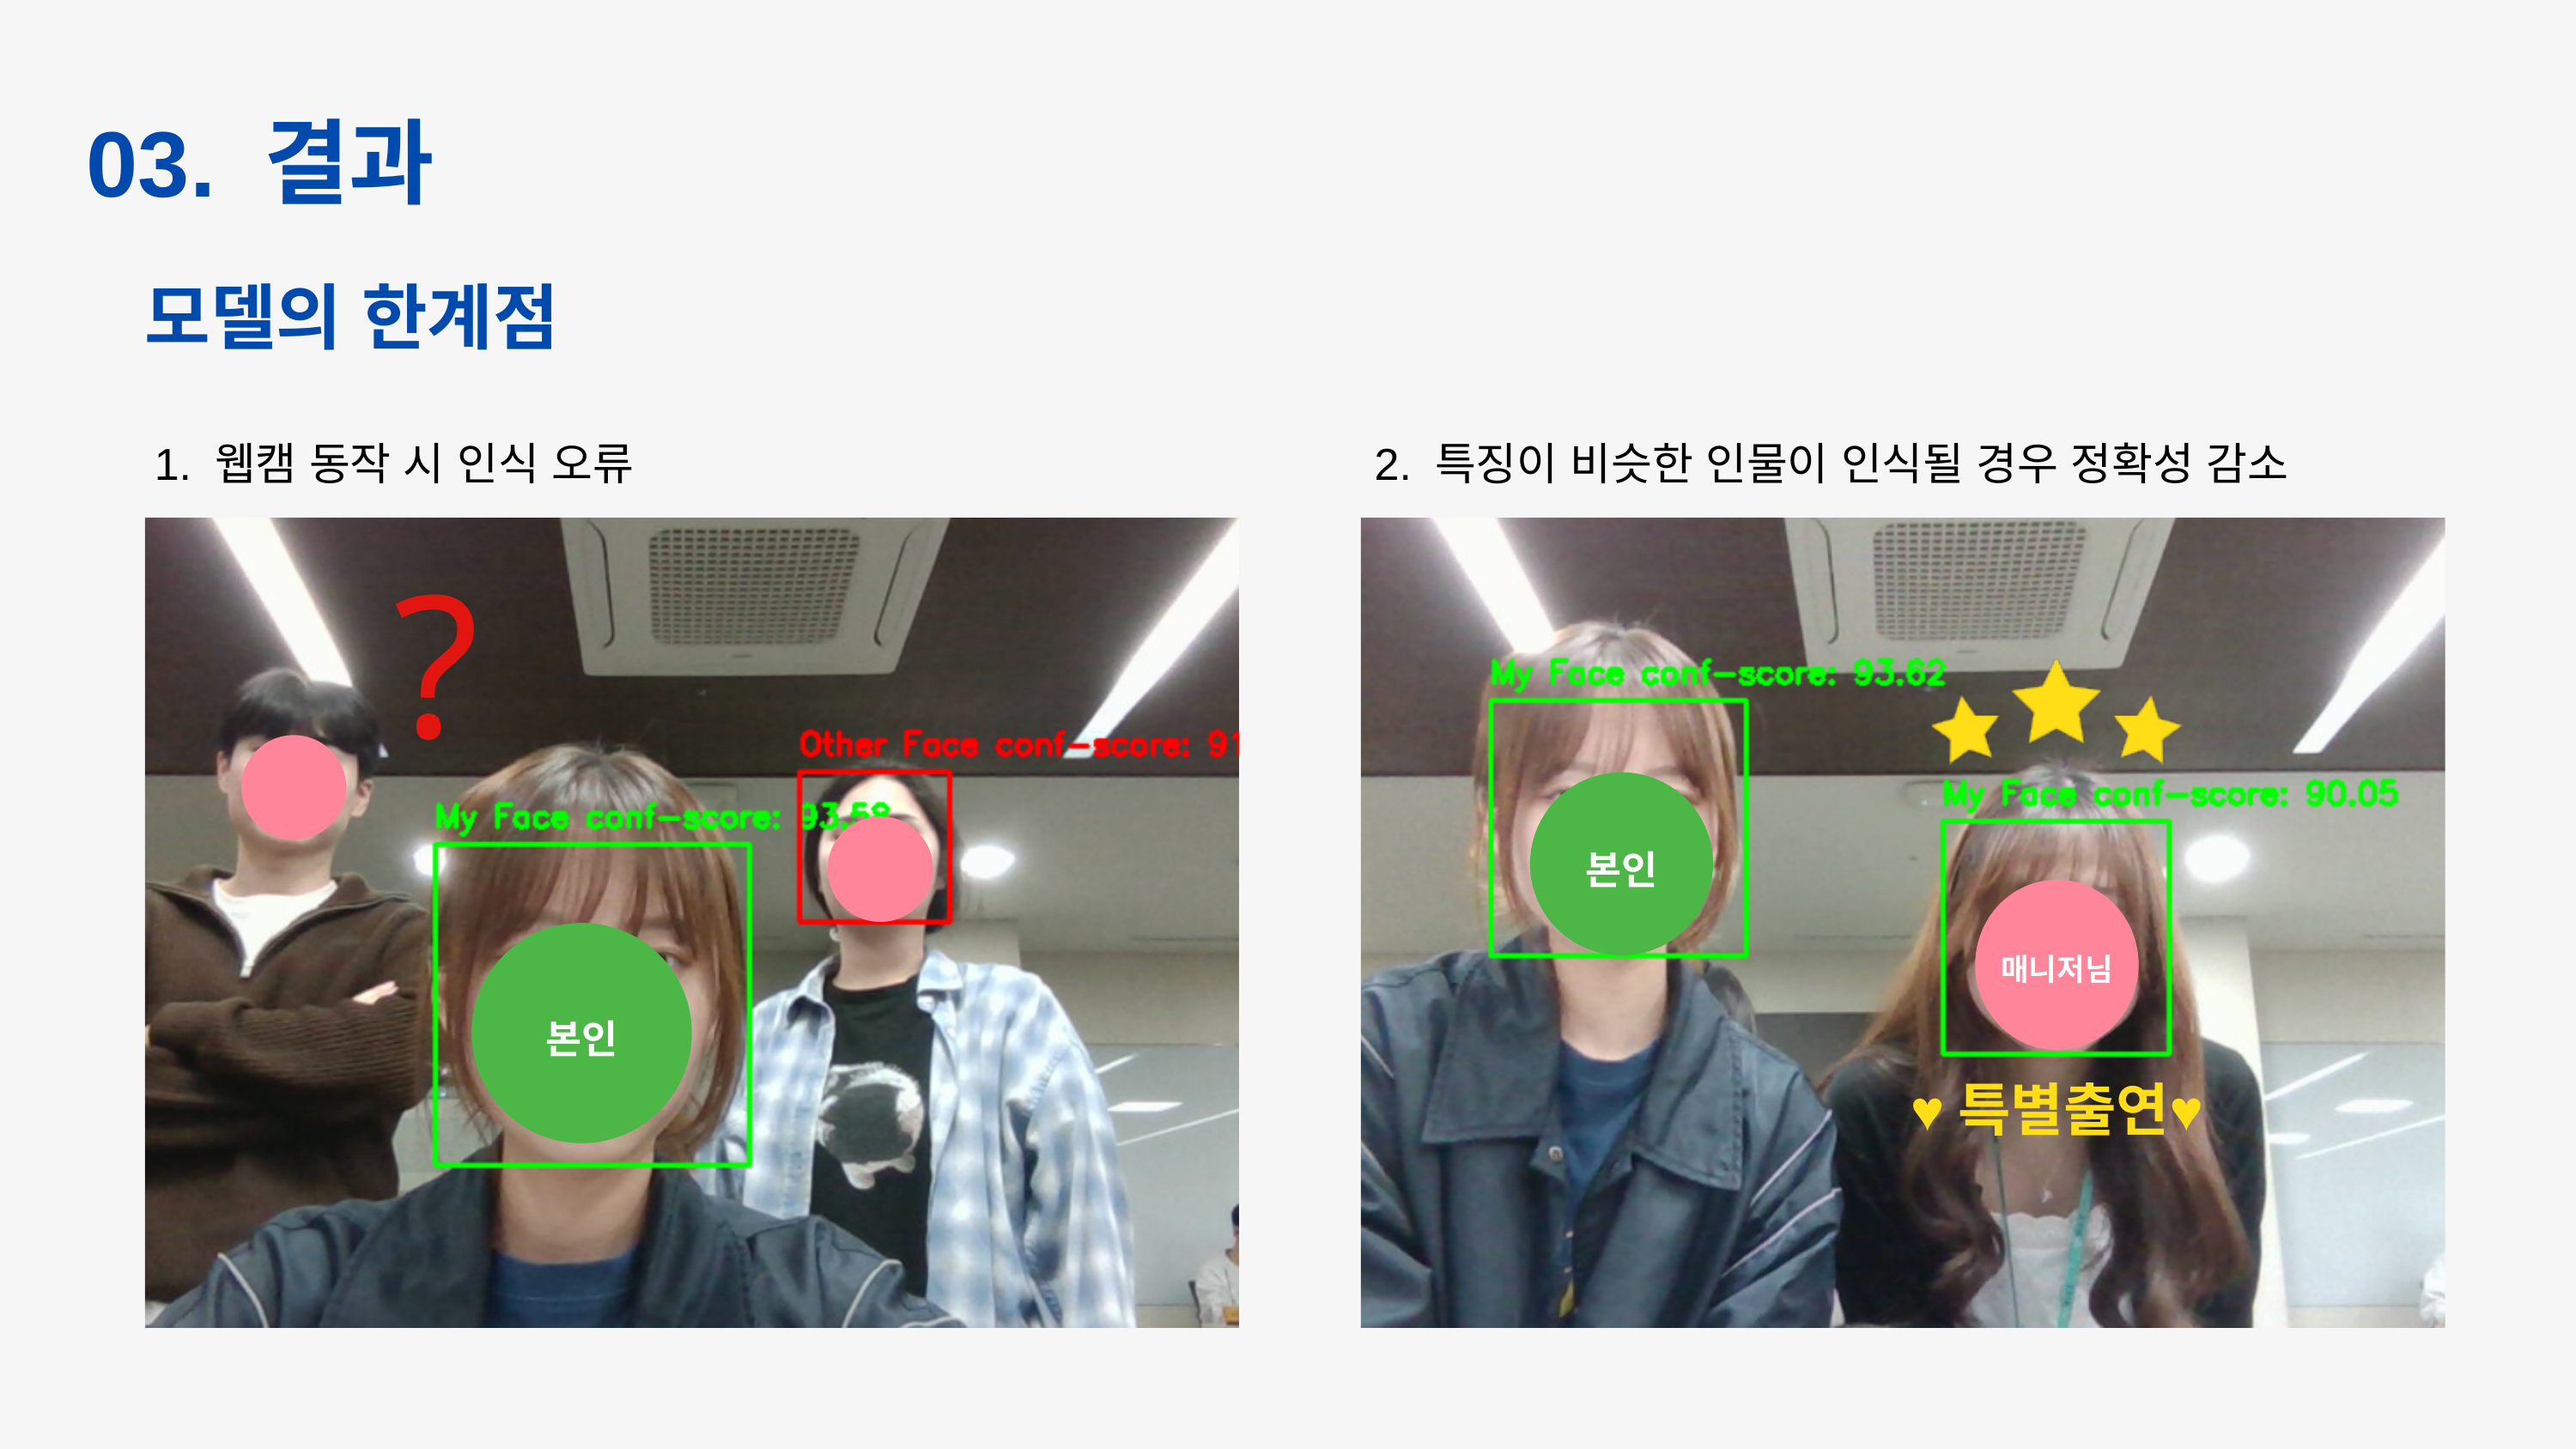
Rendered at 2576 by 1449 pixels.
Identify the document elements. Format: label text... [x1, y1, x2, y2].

text_box 모델의 한계점 [144, 255, 634, 359]
text_box 1. 웹캠 동작 시 인식 오류 [154, 381, 702, 489]
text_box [1360, 518, 2445, 1328]
text_box 2. 특징이 비슷한 인물이 인식될 경우 정확성 감소 [1374, 381, 2390, 489]
text_box 03. 결과 [86, 59, 1247, 215]
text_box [144, 518, 1240, 1328]
